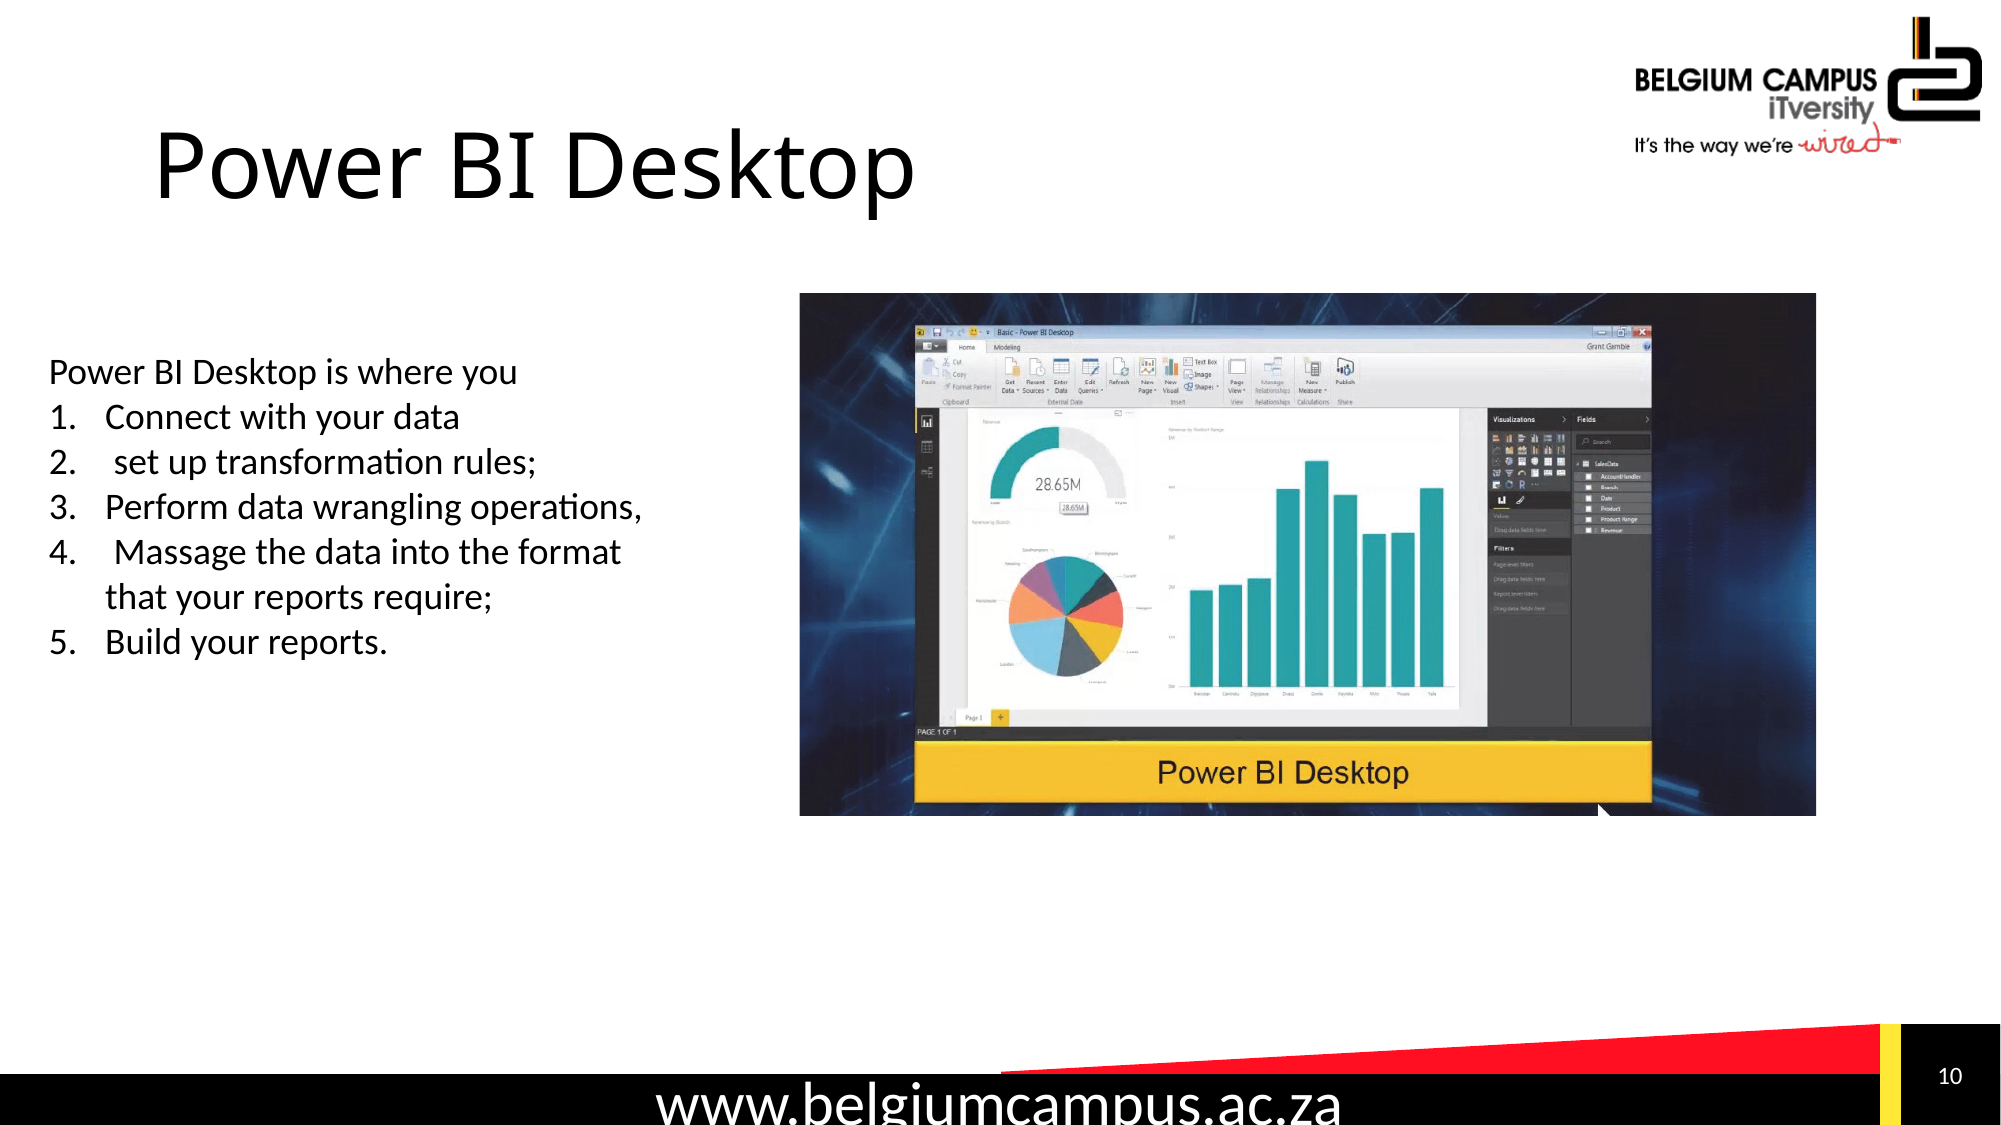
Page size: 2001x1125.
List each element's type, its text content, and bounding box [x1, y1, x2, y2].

picture [1631, 0, 1986, 198]
text_box Power BI Desktop is where you Connect with your data set up transformation rules; Perform data wrangling operations, Massage the data into the format that your reports require; Build your reports. [34, 339, 680, 670]
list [799, 293, 1817, 816]
title Power BI Desktop [137, 59, 1863, 278]
